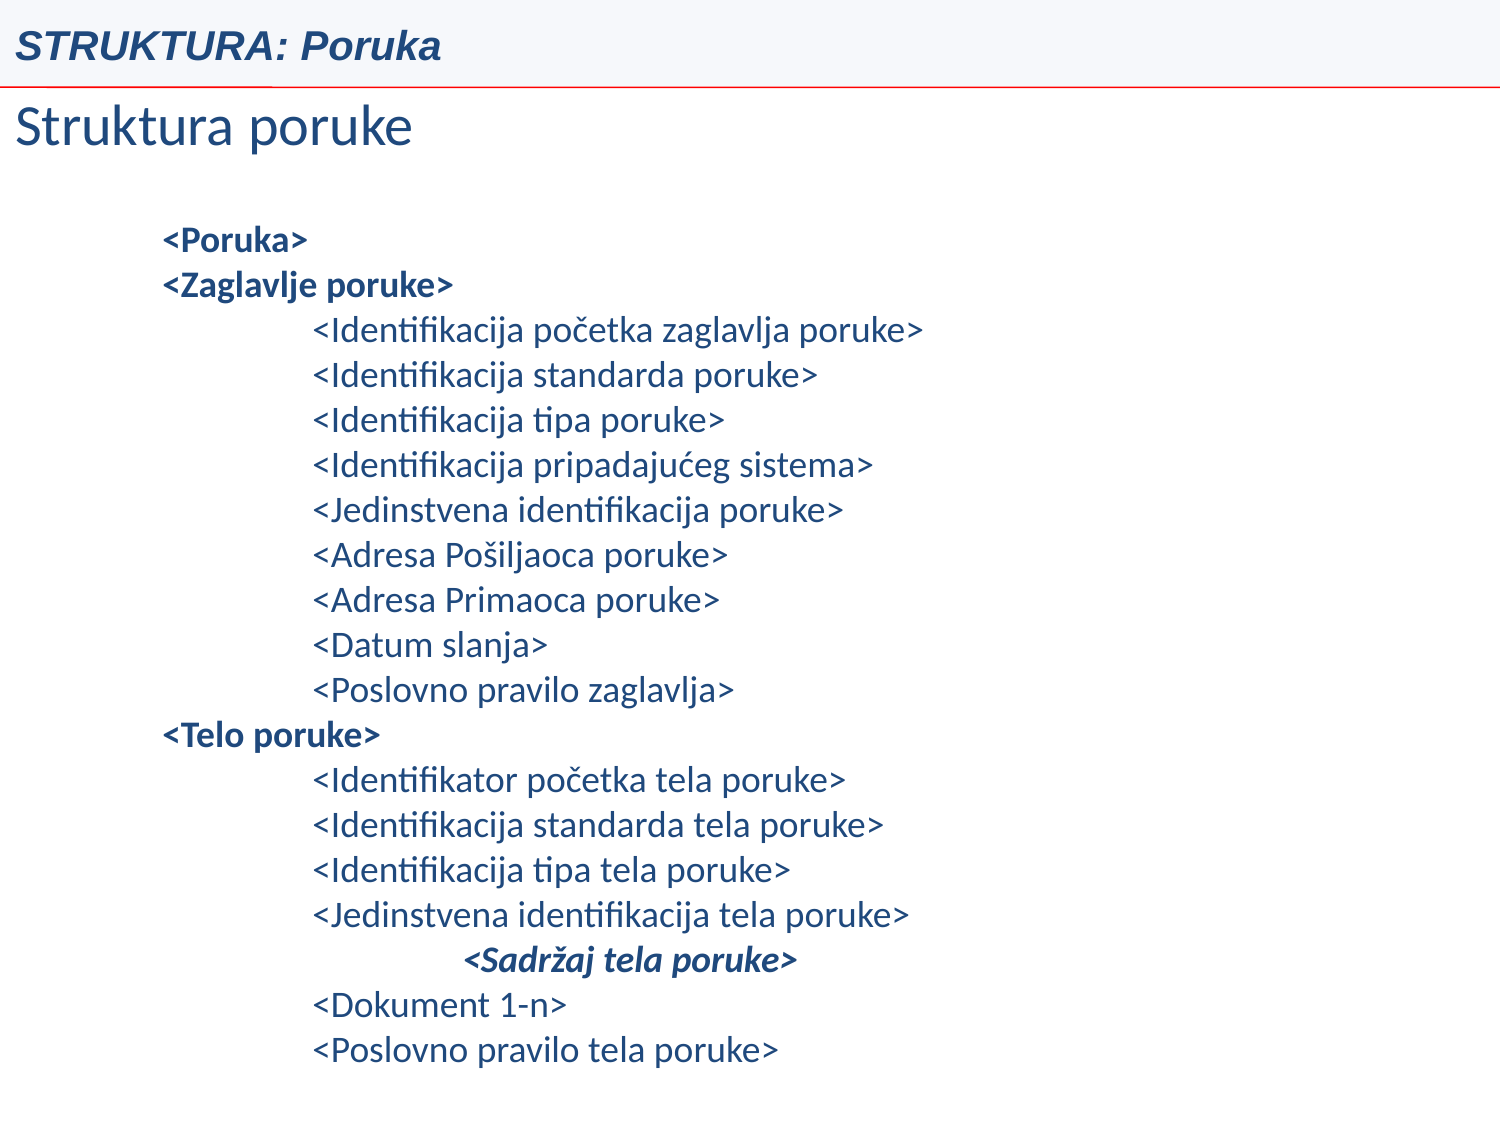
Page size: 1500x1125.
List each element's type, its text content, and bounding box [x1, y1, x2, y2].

text_box STRUKTURA: Poruka [0, 0, 1500, 86]
title Struktura poruke [0, 94, 1500, 200]
text_box <Poruka> <Zaglavlje poruke> <Identifikacija početka zaglavlja poruke> <Identifikacija standarda poruke> <Identifikacija tipa poruke> <Identifikacija pripadajućeg sistema> <Jedinstvena identifikacija poruke> <Adresa Pošiljaoca poruke> <Adresa Primaoca poruke> <Datum slanja> <Poslovno pravilo zaglavlja> <Telo poruke> <Identifikator početka tela poruke> <Identifikacija standarda tela poruke> <Identifikacija tipa tela poruke> <Jedinstvena identifikacija tela poruke> <Sadržaj tela poruke> <Dokument 1-n> <Poslovno pravilo tela poruke> [147, 208, 1329, 1078]
